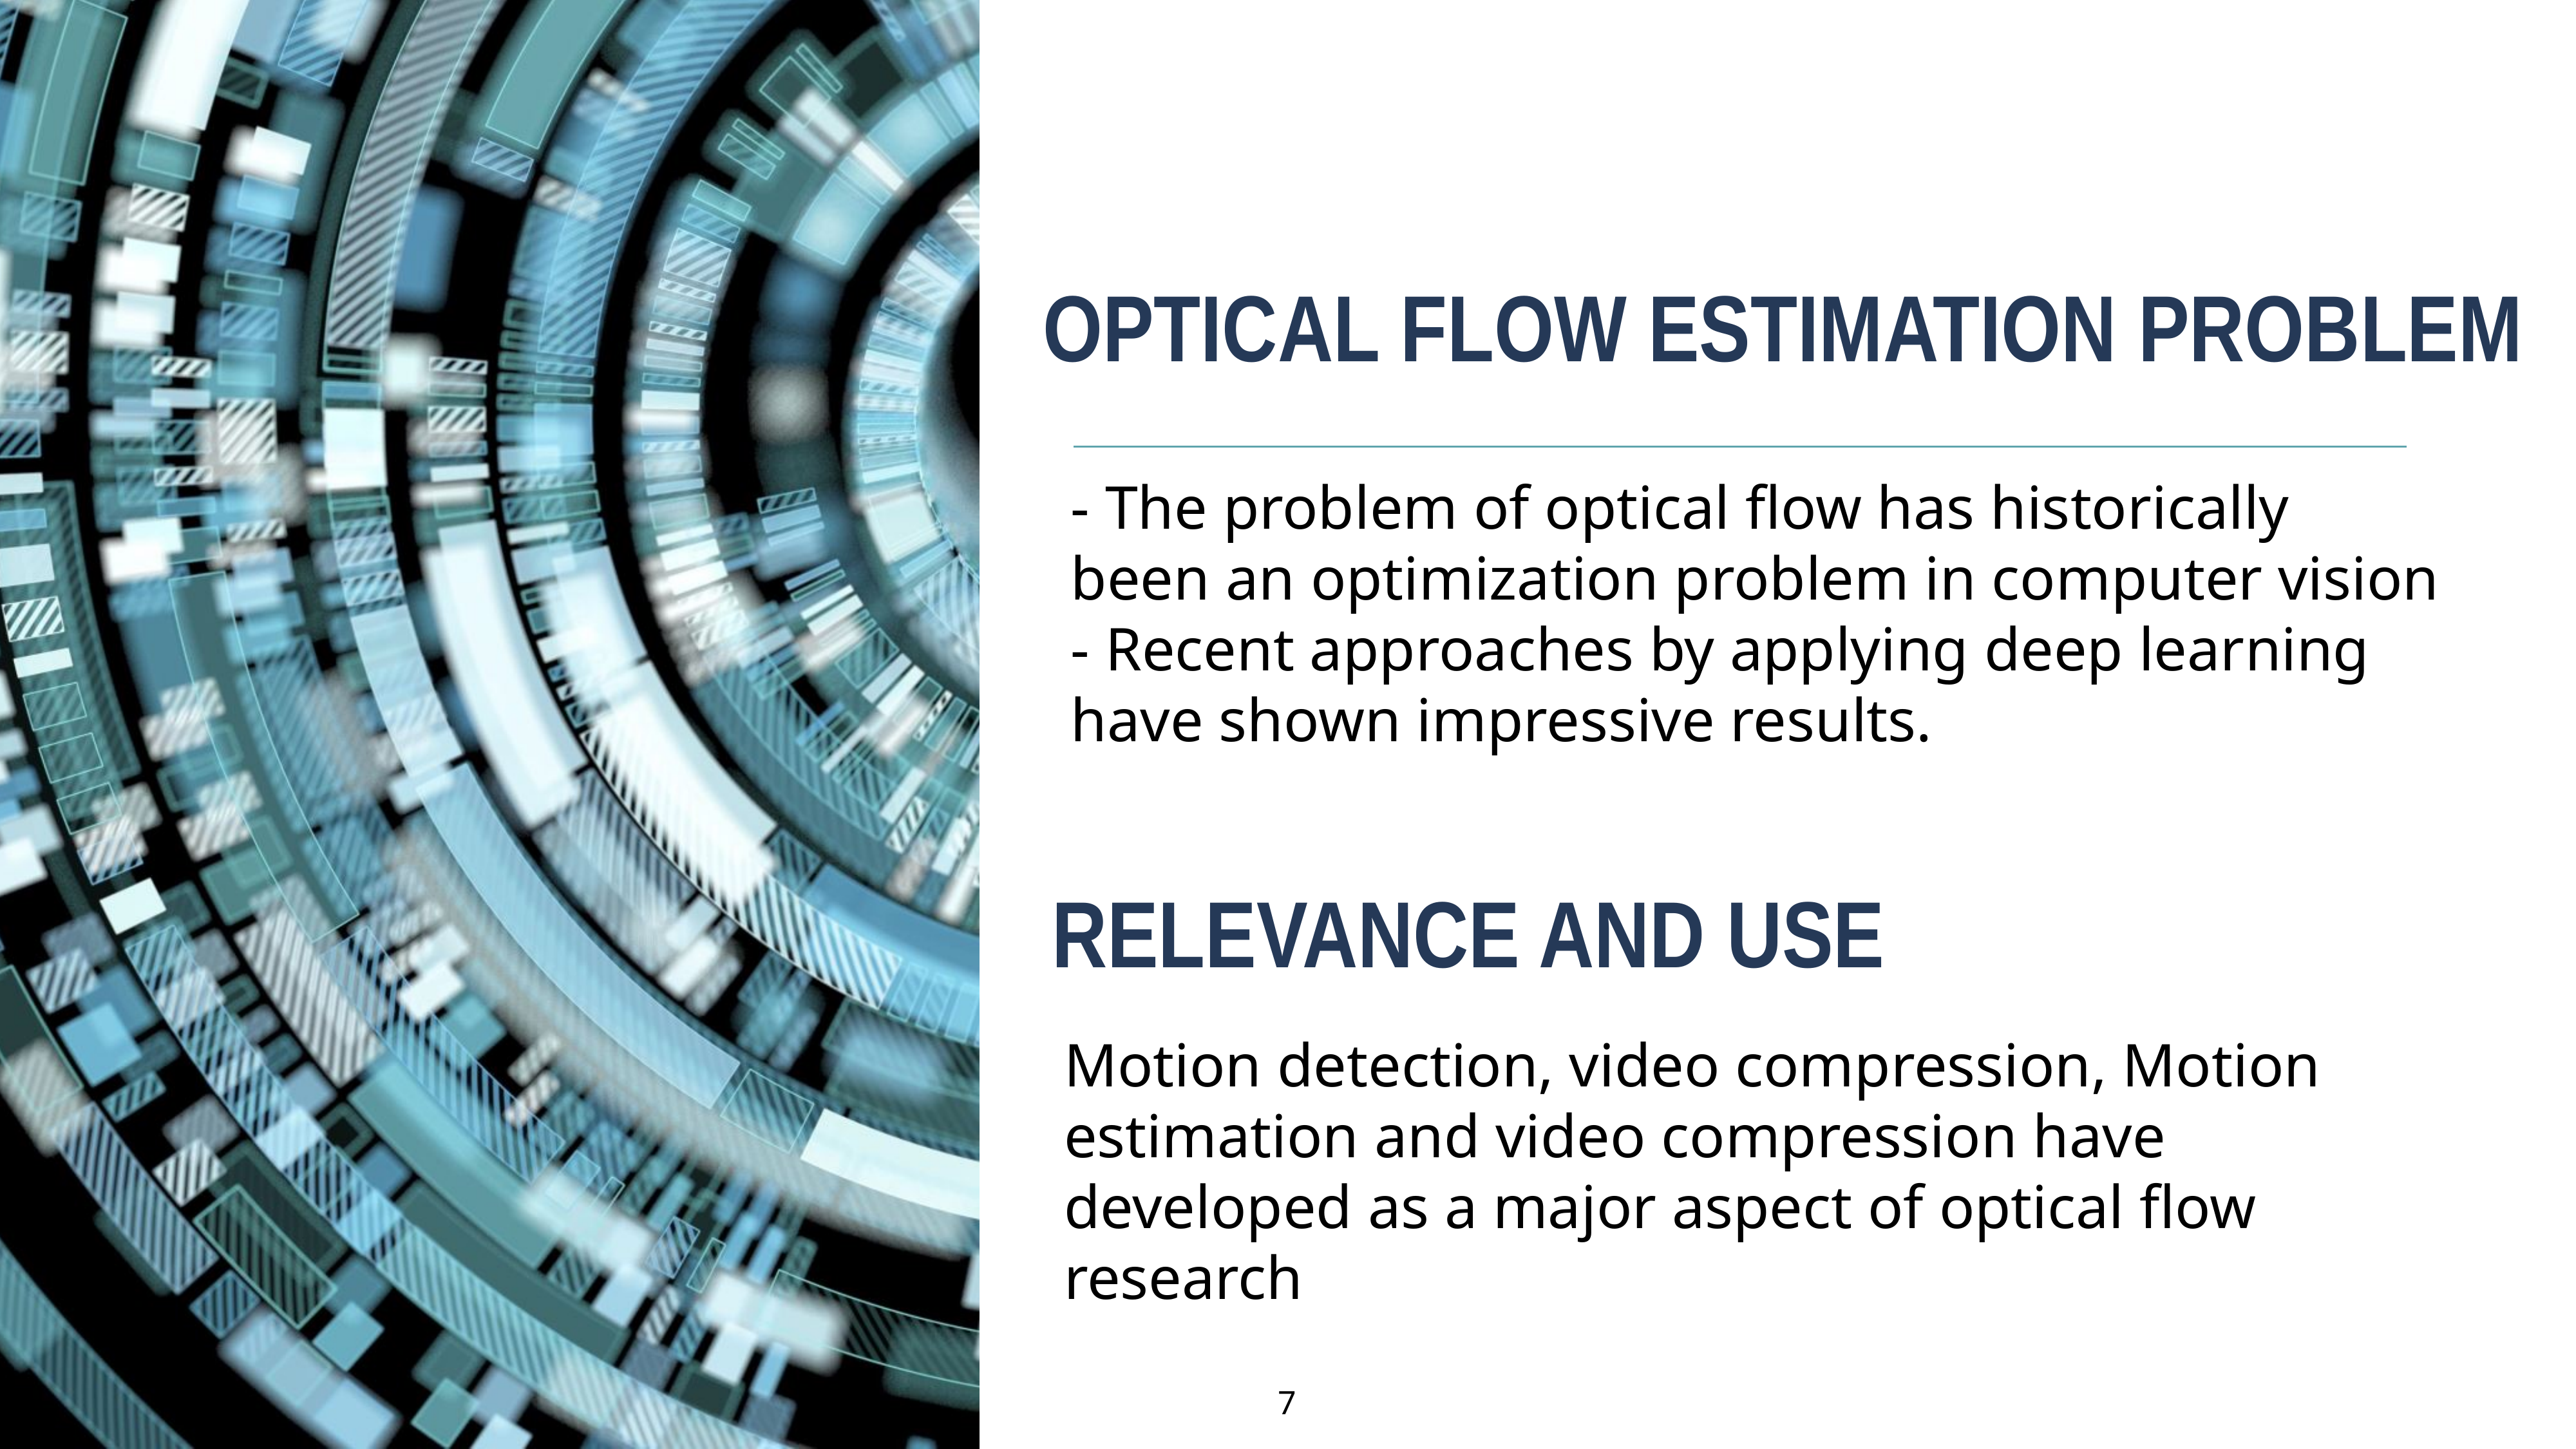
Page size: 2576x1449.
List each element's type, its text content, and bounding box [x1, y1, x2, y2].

slide_number 7 [1260, 1374, 1314, 1429]
picture [0, 0, 980, 1449]
text_box Motion detection, video compression, Motion estimation and video compression have developed as a major aspect of optical flow research [1056, 1019, 2424, 1352]
text_box - The problem of optical flow has historically been an optimization problem in computer vision - Recent approaches by applying deep learning have shown impressive results. [1061, 465, 2453, 848]
text_box Optical Flow Estimation Problem [1033, 251, 2576, 387]
text_box Relevance and Use [1044, 866, 2436, 1002]
